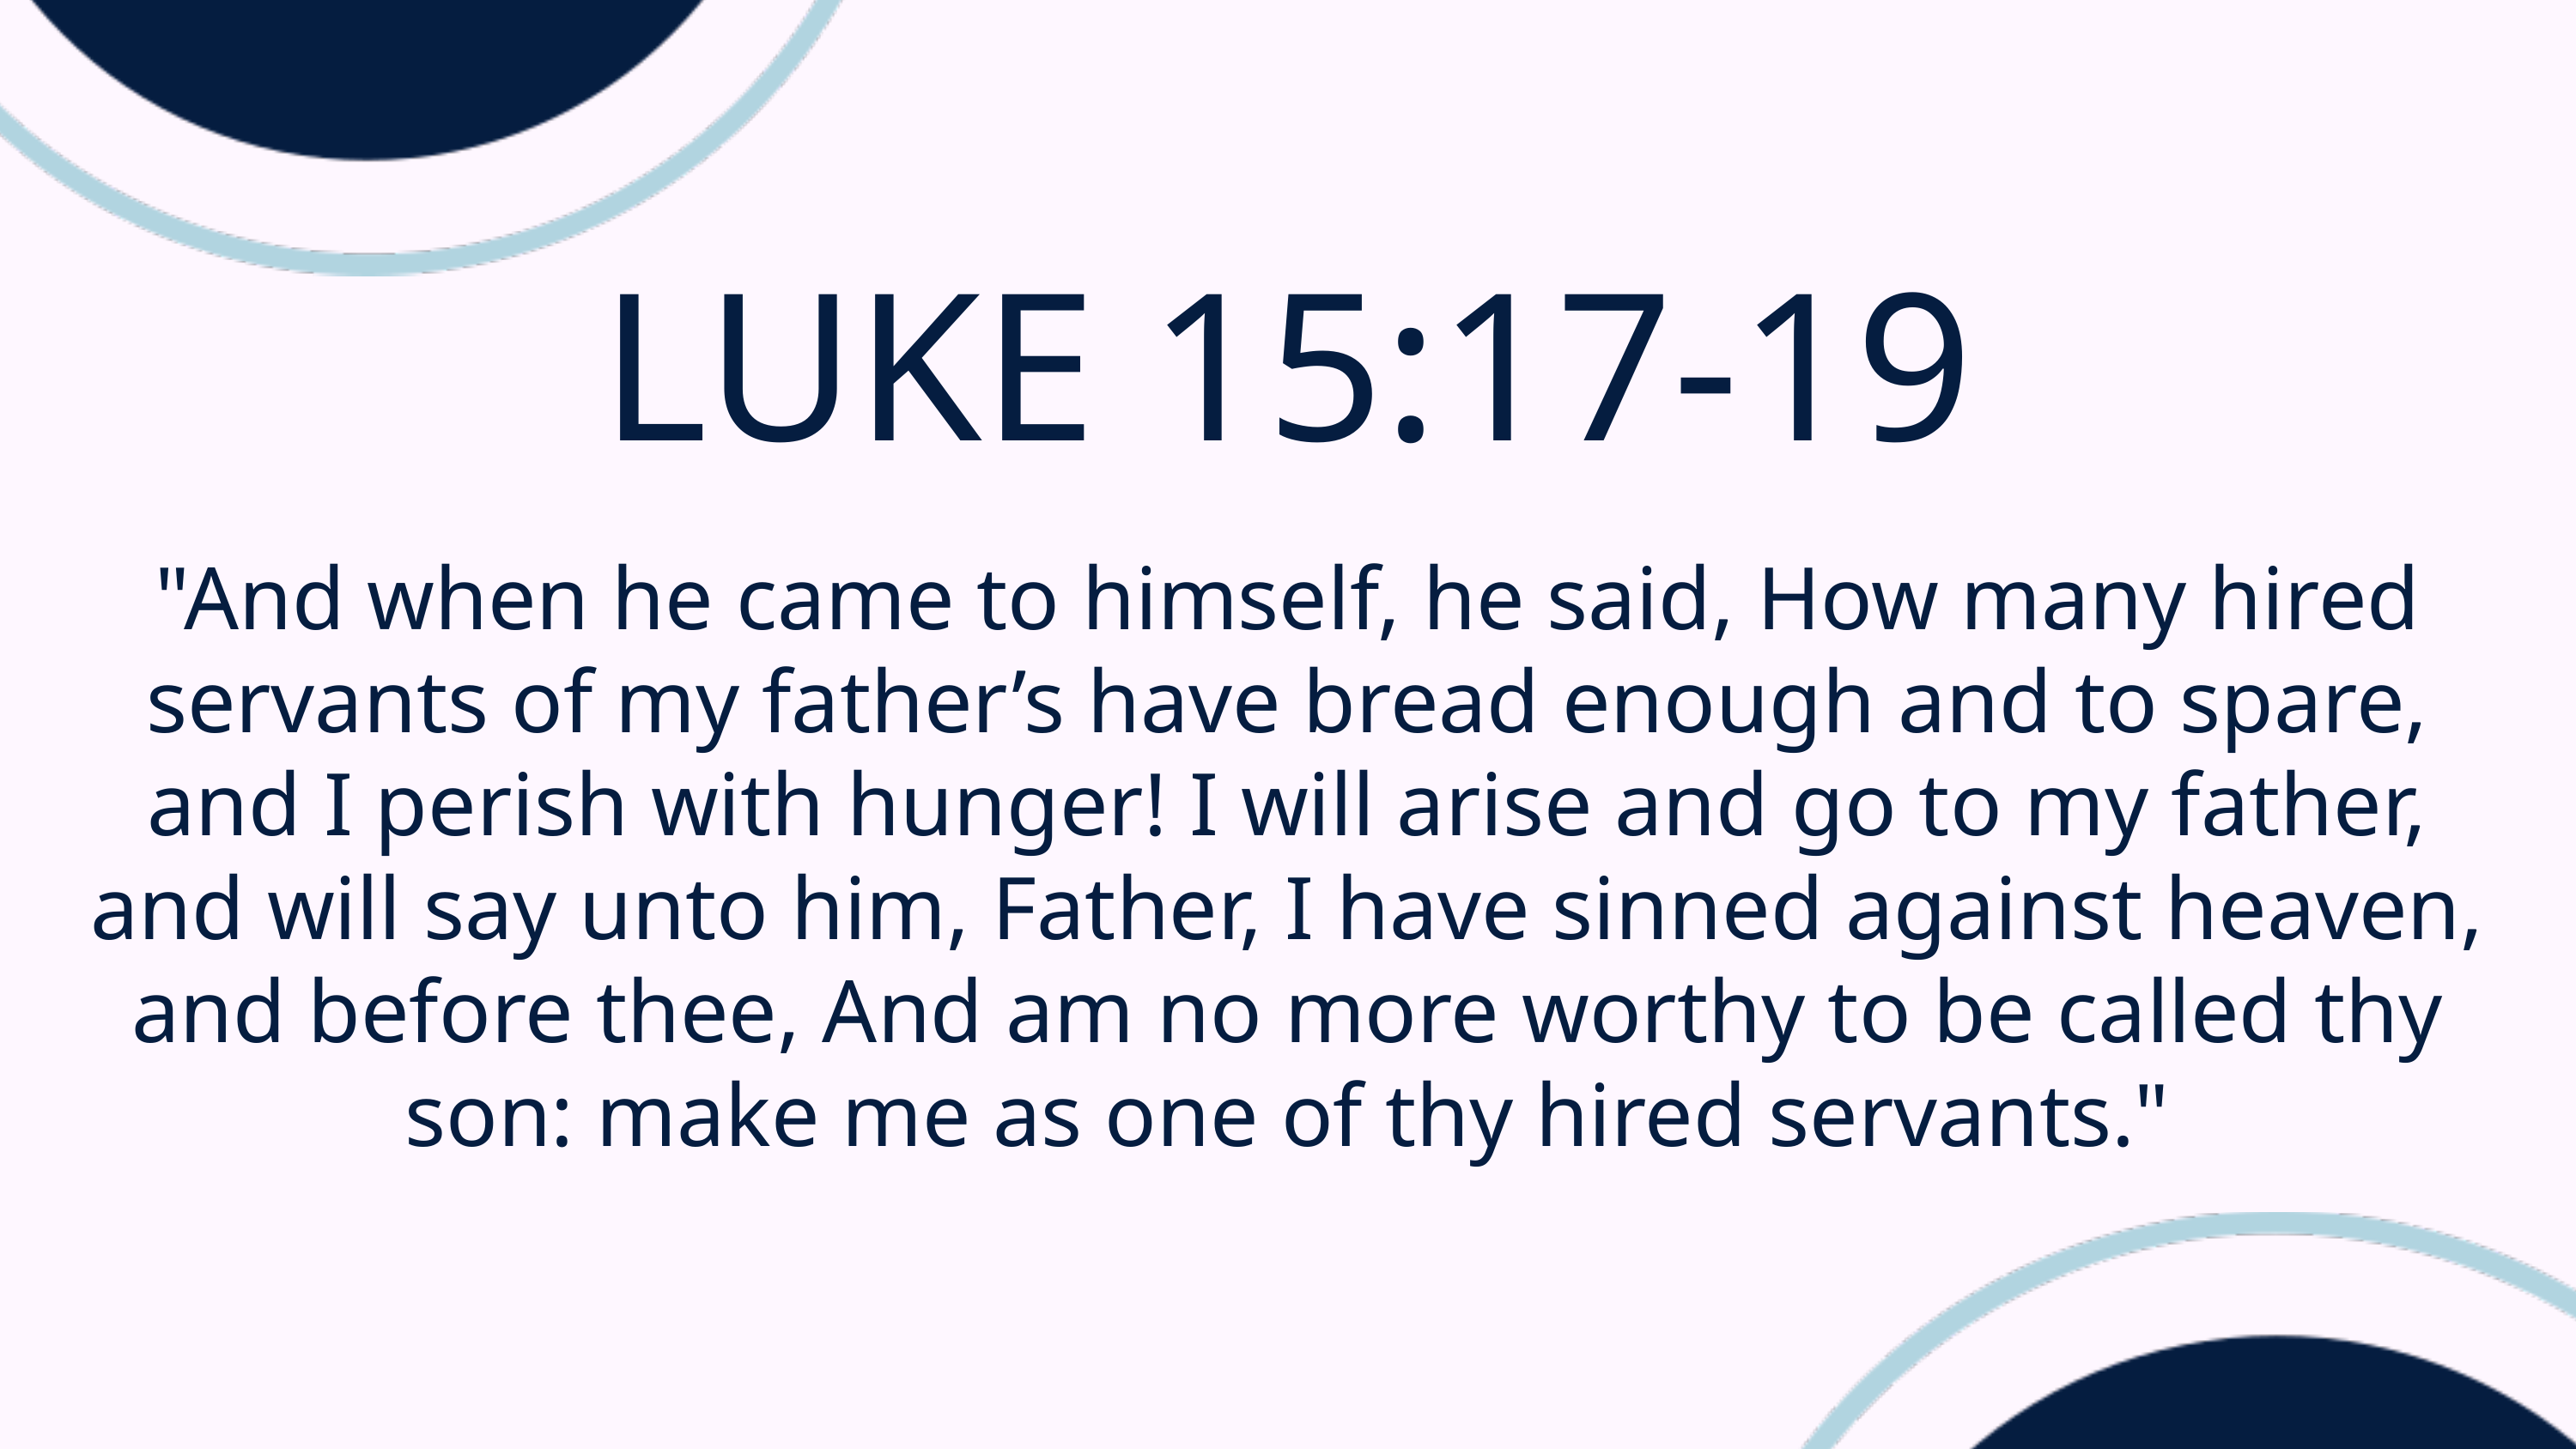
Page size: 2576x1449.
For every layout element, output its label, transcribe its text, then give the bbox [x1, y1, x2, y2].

text_box [1685, 1212, 2576, 1449]
text_box "And when he came to himself, he said, How many hired servants of my father’s have bread enough and to spare, and I perish with hunger! I will arise and go to my father, and will say unto him, Father, I have sinned against heaven, and before thee, And am no more worthy to be called thy son: make me as one of thy hired servants." [84, 543, 2491, 1164]
text_box [0, 0, 916, 276]
text_box LUKE 15:17-19 [589, 276, 1986, 482]
